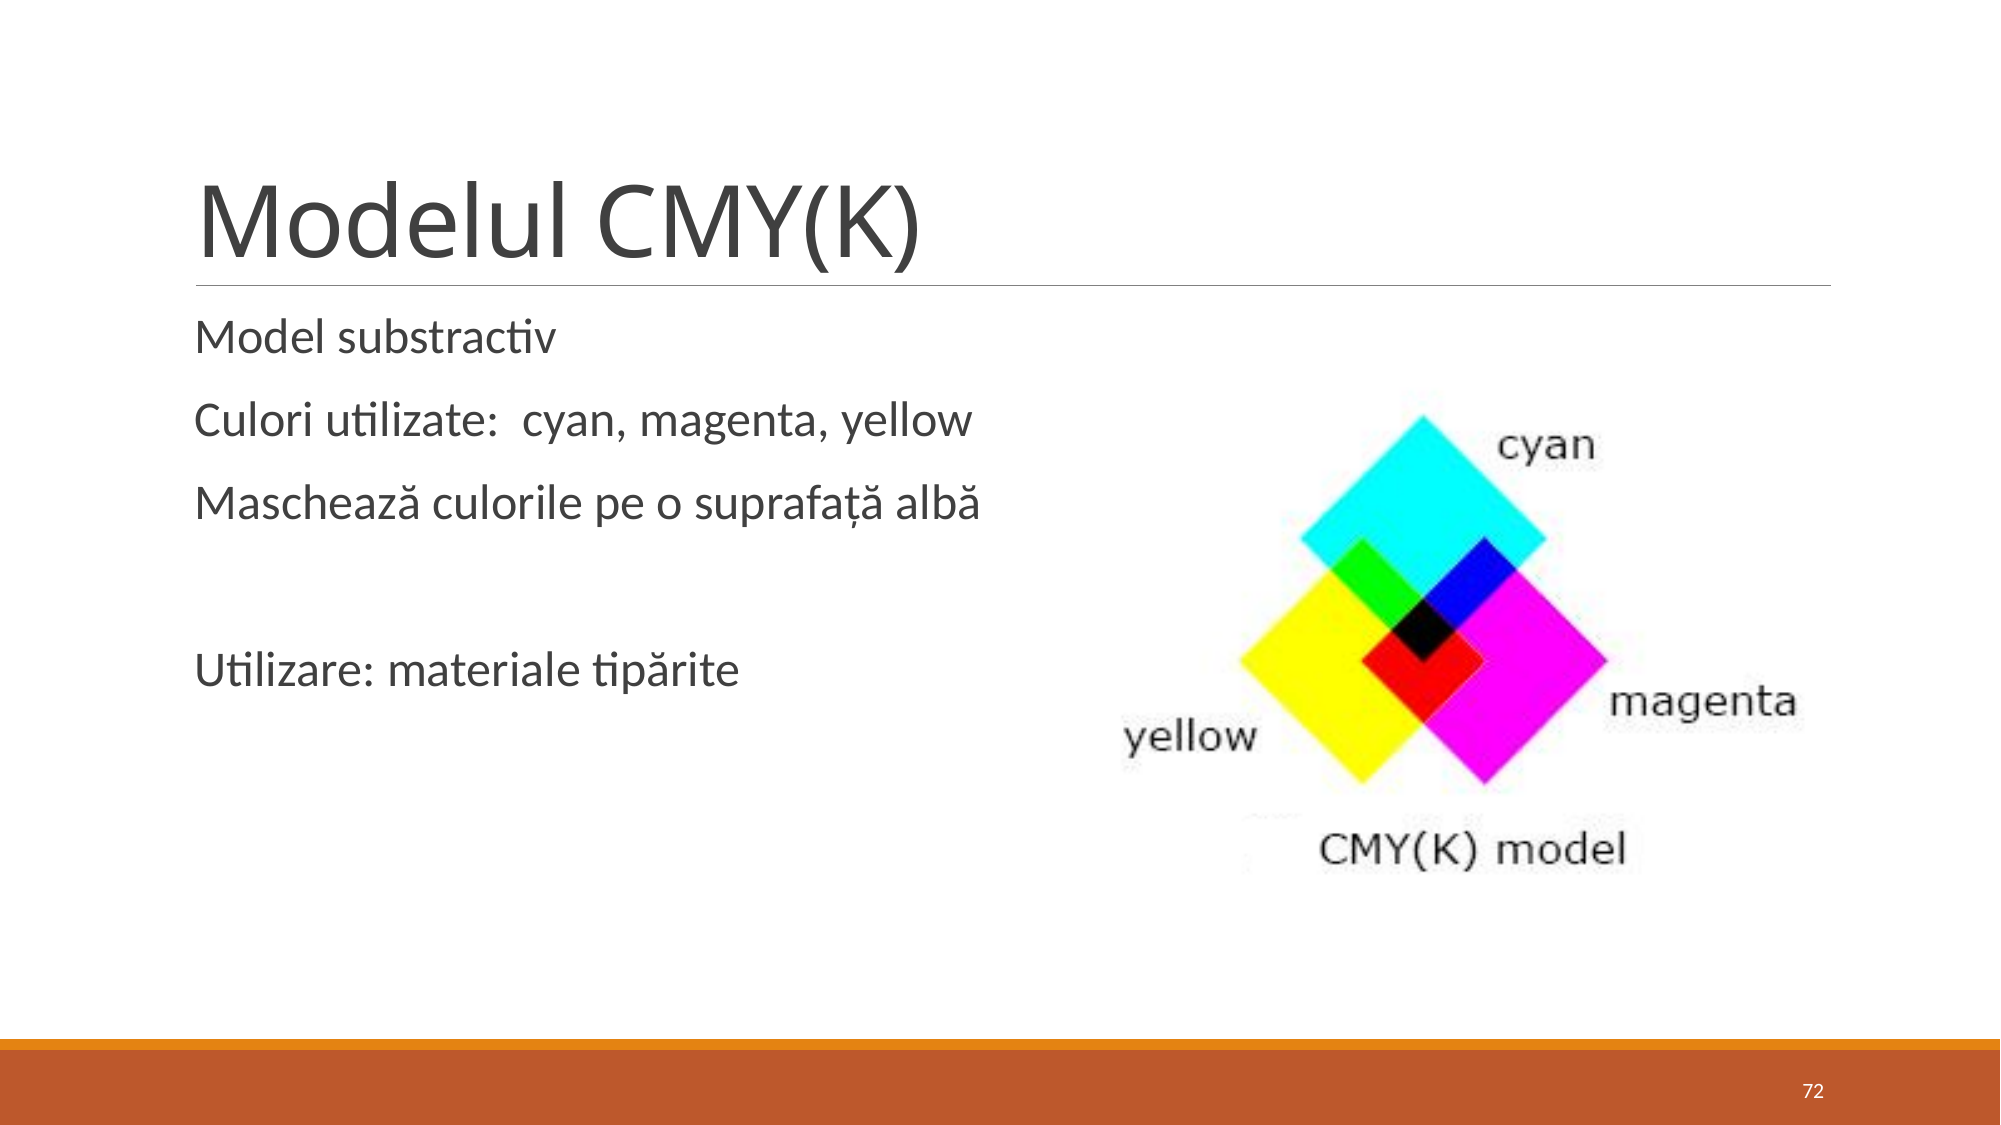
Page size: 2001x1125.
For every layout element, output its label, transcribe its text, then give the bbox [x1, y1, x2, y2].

list Model substractiv Culori utilizate: cyan, magenta, yellow Maschează culorile pe o suprafață albă Utilizare: materiale tipărite [180, 302, 990, 963]
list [1101, 369, 1831, 921]
slide_number 72 [1624, 1059, 1840, 1120]
title Modelul CMY(K) [180, 47, 1830, 285]
